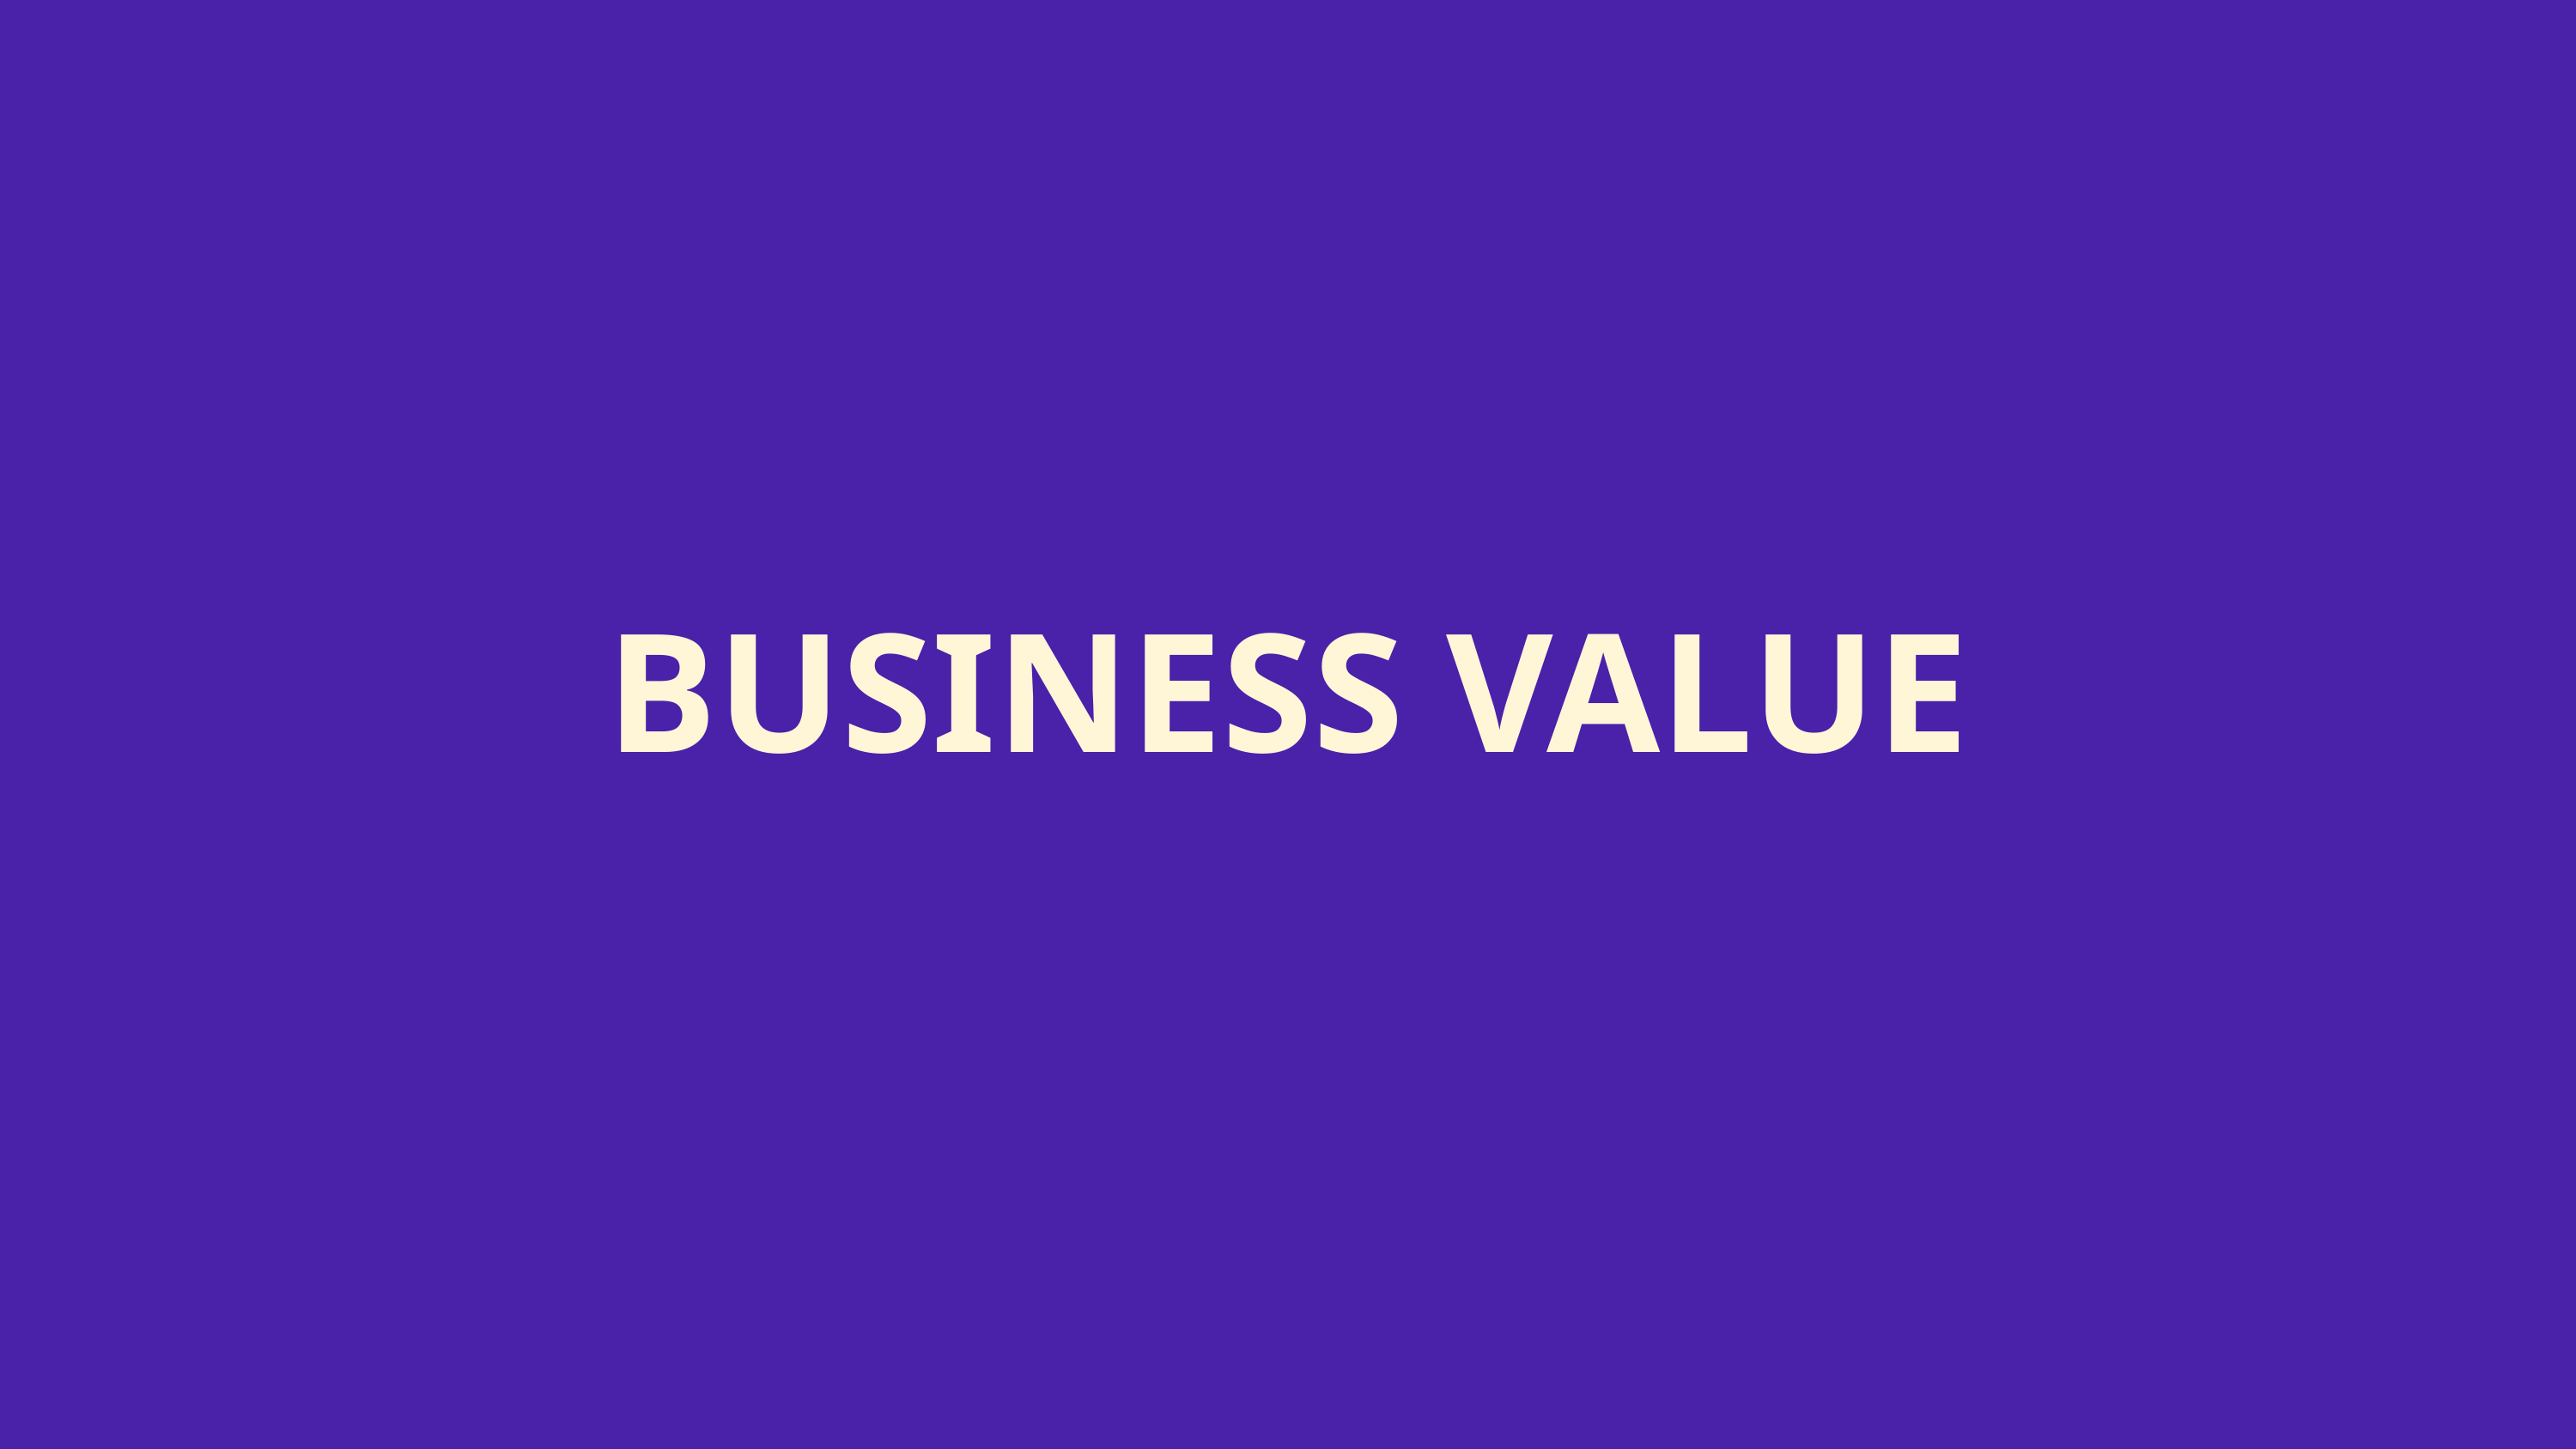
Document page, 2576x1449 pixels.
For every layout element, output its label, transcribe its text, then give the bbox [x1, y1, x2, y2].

text_box BUSINESS VALUE [588, 555, 1988, 785]
